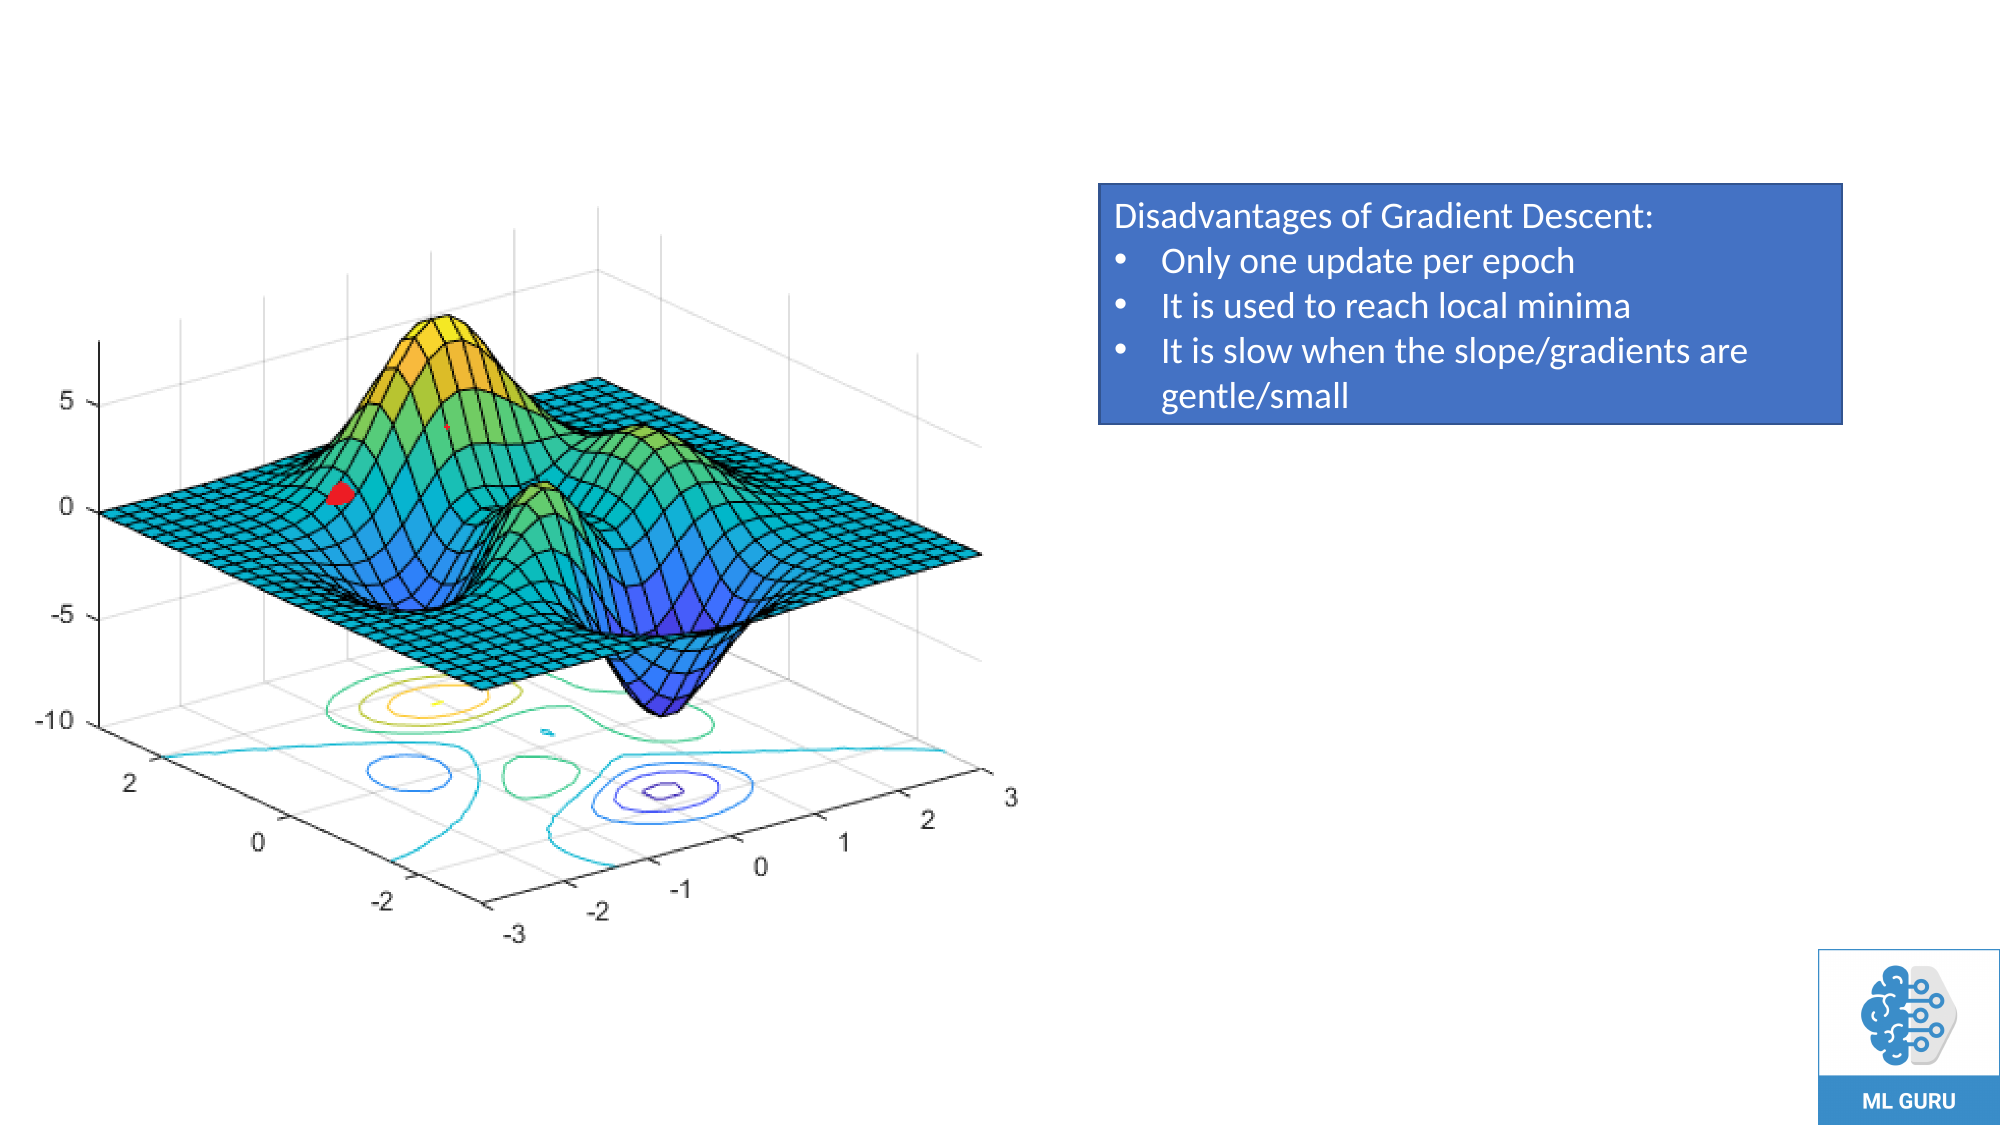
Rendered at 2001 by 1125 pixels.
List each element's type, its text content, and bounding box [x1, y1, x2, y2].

text_box Disadvantages of Gradient Descent: Only one update per epoch It is used to reach local minima It is slow when the slope/gradients are gentle/small [1098, 183, 1843, 425]
picture [27, 164, 1037, 961]
picture [1818, 949, 2000, 1125]
